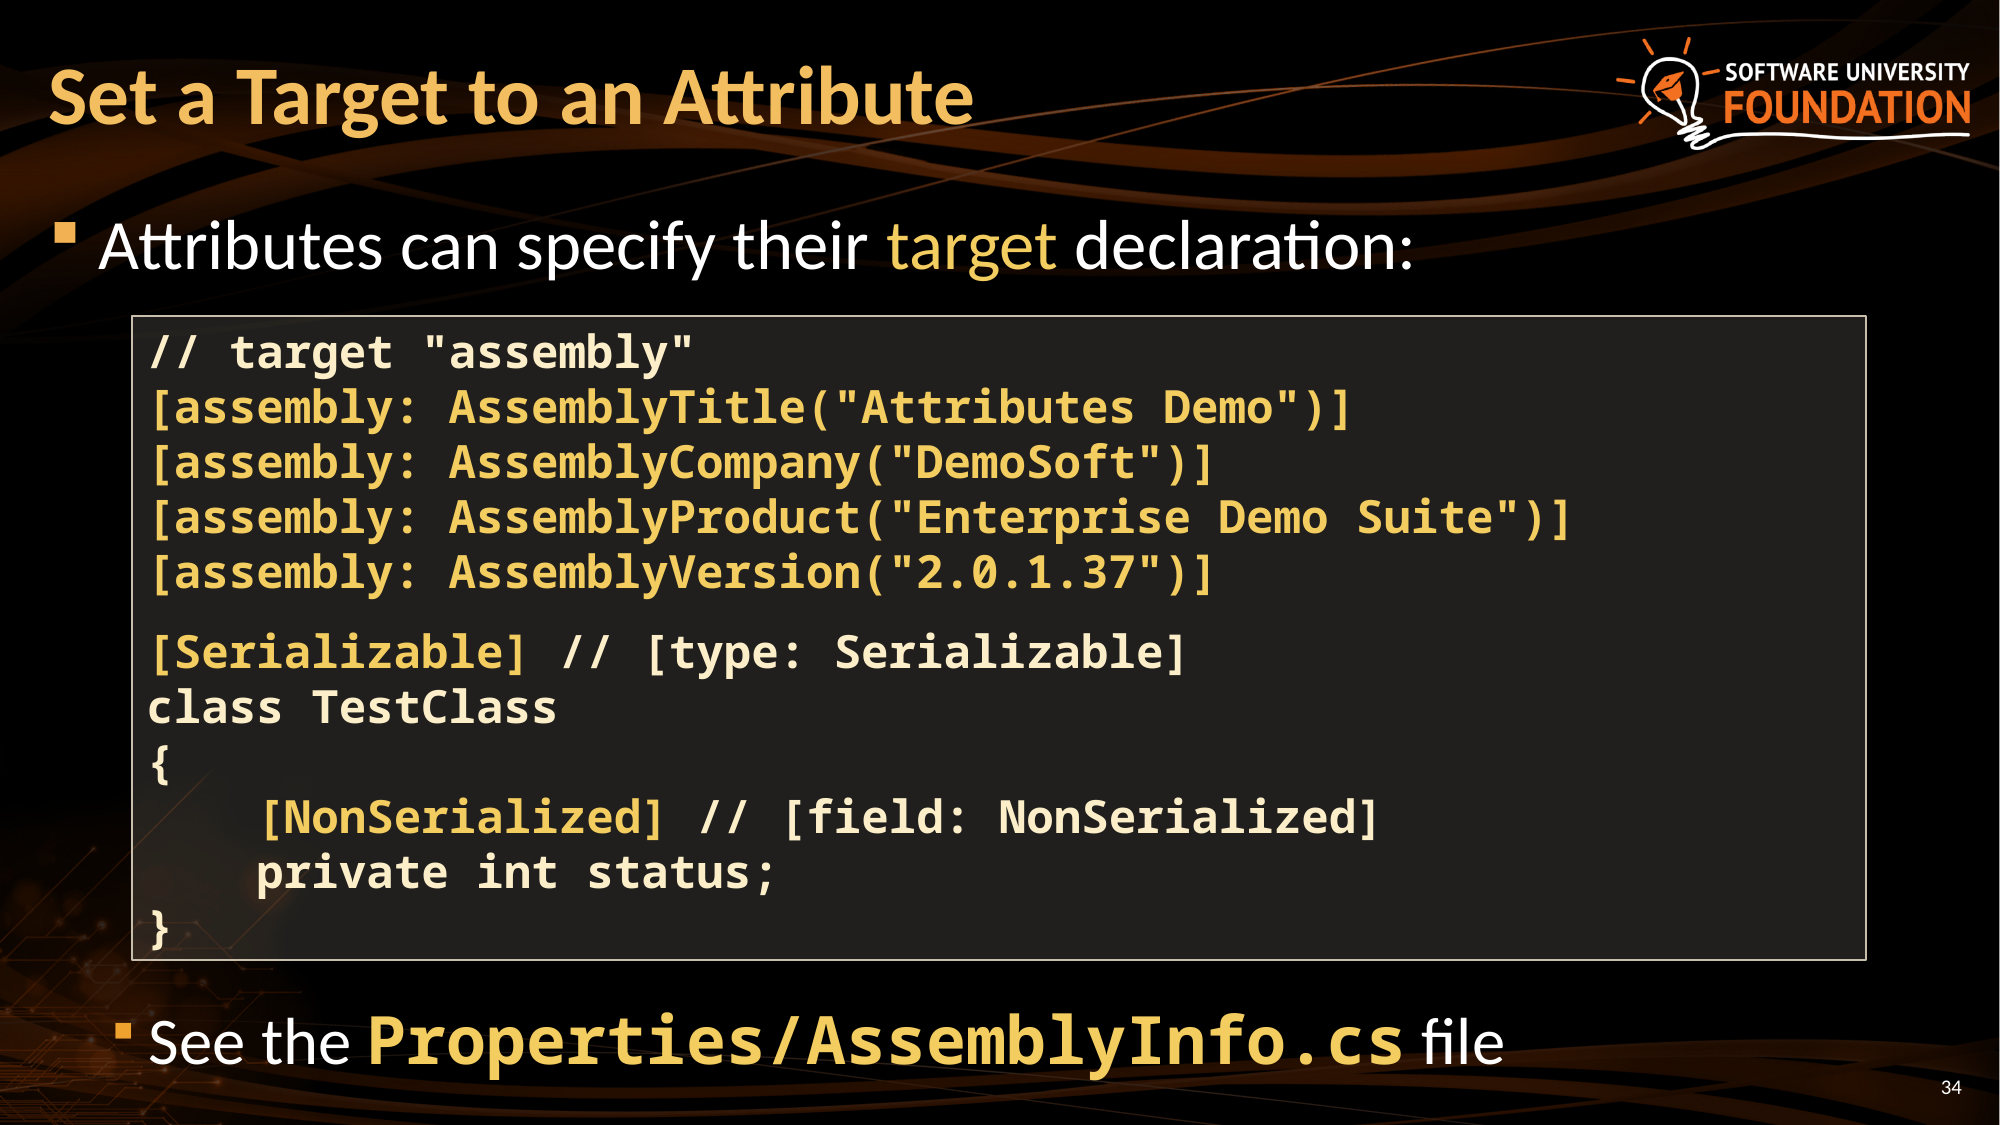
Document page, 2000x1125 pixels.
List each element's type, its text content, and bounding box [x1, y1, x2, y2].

picture [0, 0, 2000, 1125]
title Set a Target to an Attribute [30, 6, 1602, 189]
list Attributes can specify their target declaration: See the Properties/AssemblyInfo.cs file [31, 188, 1968, 1103]
text_box // target "assembly" [assembly: AssemblyTitle("Attributes Demo")] [assembly: AssemblyCompany("DemoSoft")] [assembly: AssemblyProduct("Enterprise Demo Suite")] [assembly: AssemblyVersion("2.0.1.37")] [Serializable] // [type: Serializable] class TestClass { [NonSerialized] // [field: NonSerialized] private int status; } [131, 315, 1867, 961]
